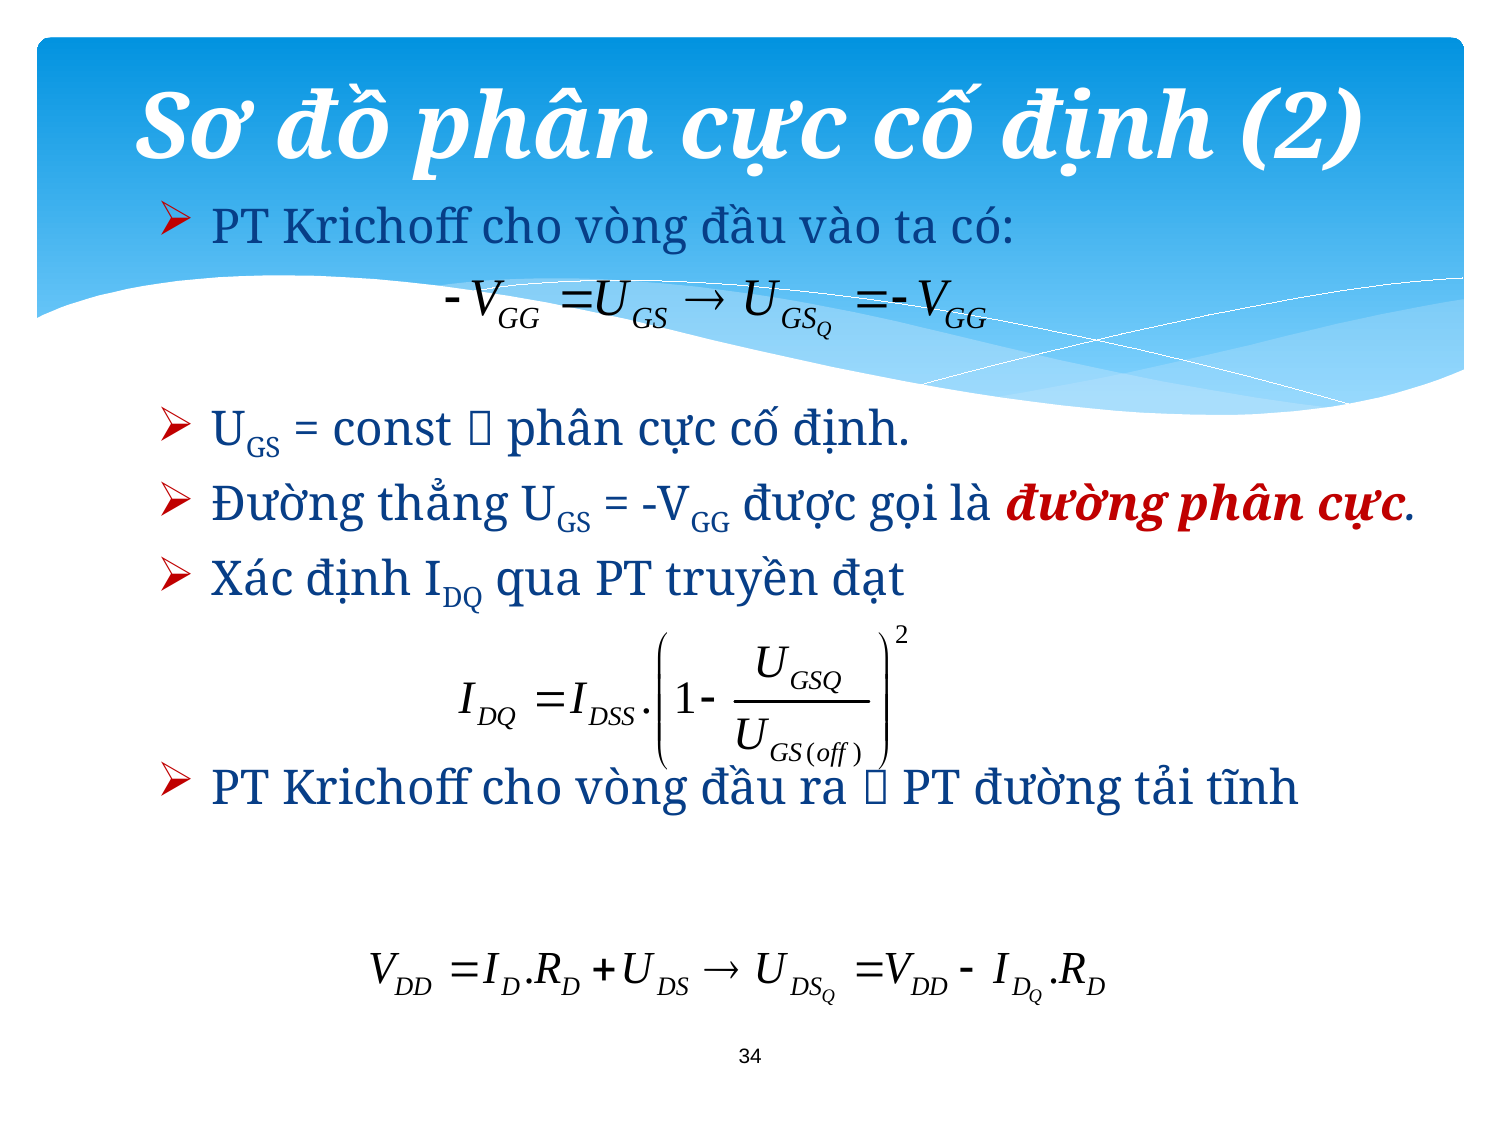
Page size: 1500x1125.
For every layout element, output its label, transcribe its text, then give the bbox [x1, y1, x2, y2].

title Sơ đồ phân cực cố định (2) [75, 55, 1425, 188]
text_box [449, 612, 919, 779]
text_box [437, 262, 999, 351]
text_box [365, 937, 1113, 1076]
list PT Krichoff cho vòng đầu vào ta có: UGS = const  phân cực cố định. Đường thẳng UGS = -VGG được gọi là đường phân cực. Xác định IDQ qua PT truyền đạt PT Krichoff cho vòng đầu ra  PT đường tải tĩnh [142, 188, 1463, 524]
list PT Krichoff cho vòng đầu vào ta có: UGS = const  phân cực cố định. Đường thẳng UGS = -VGG được gọi là đường phân cực. Xác định IDQ qua PT truyền đạt PT Krichoff cho vòng đầu ra  PT đường tải tĩnh [142, 526, 1463, 862]
